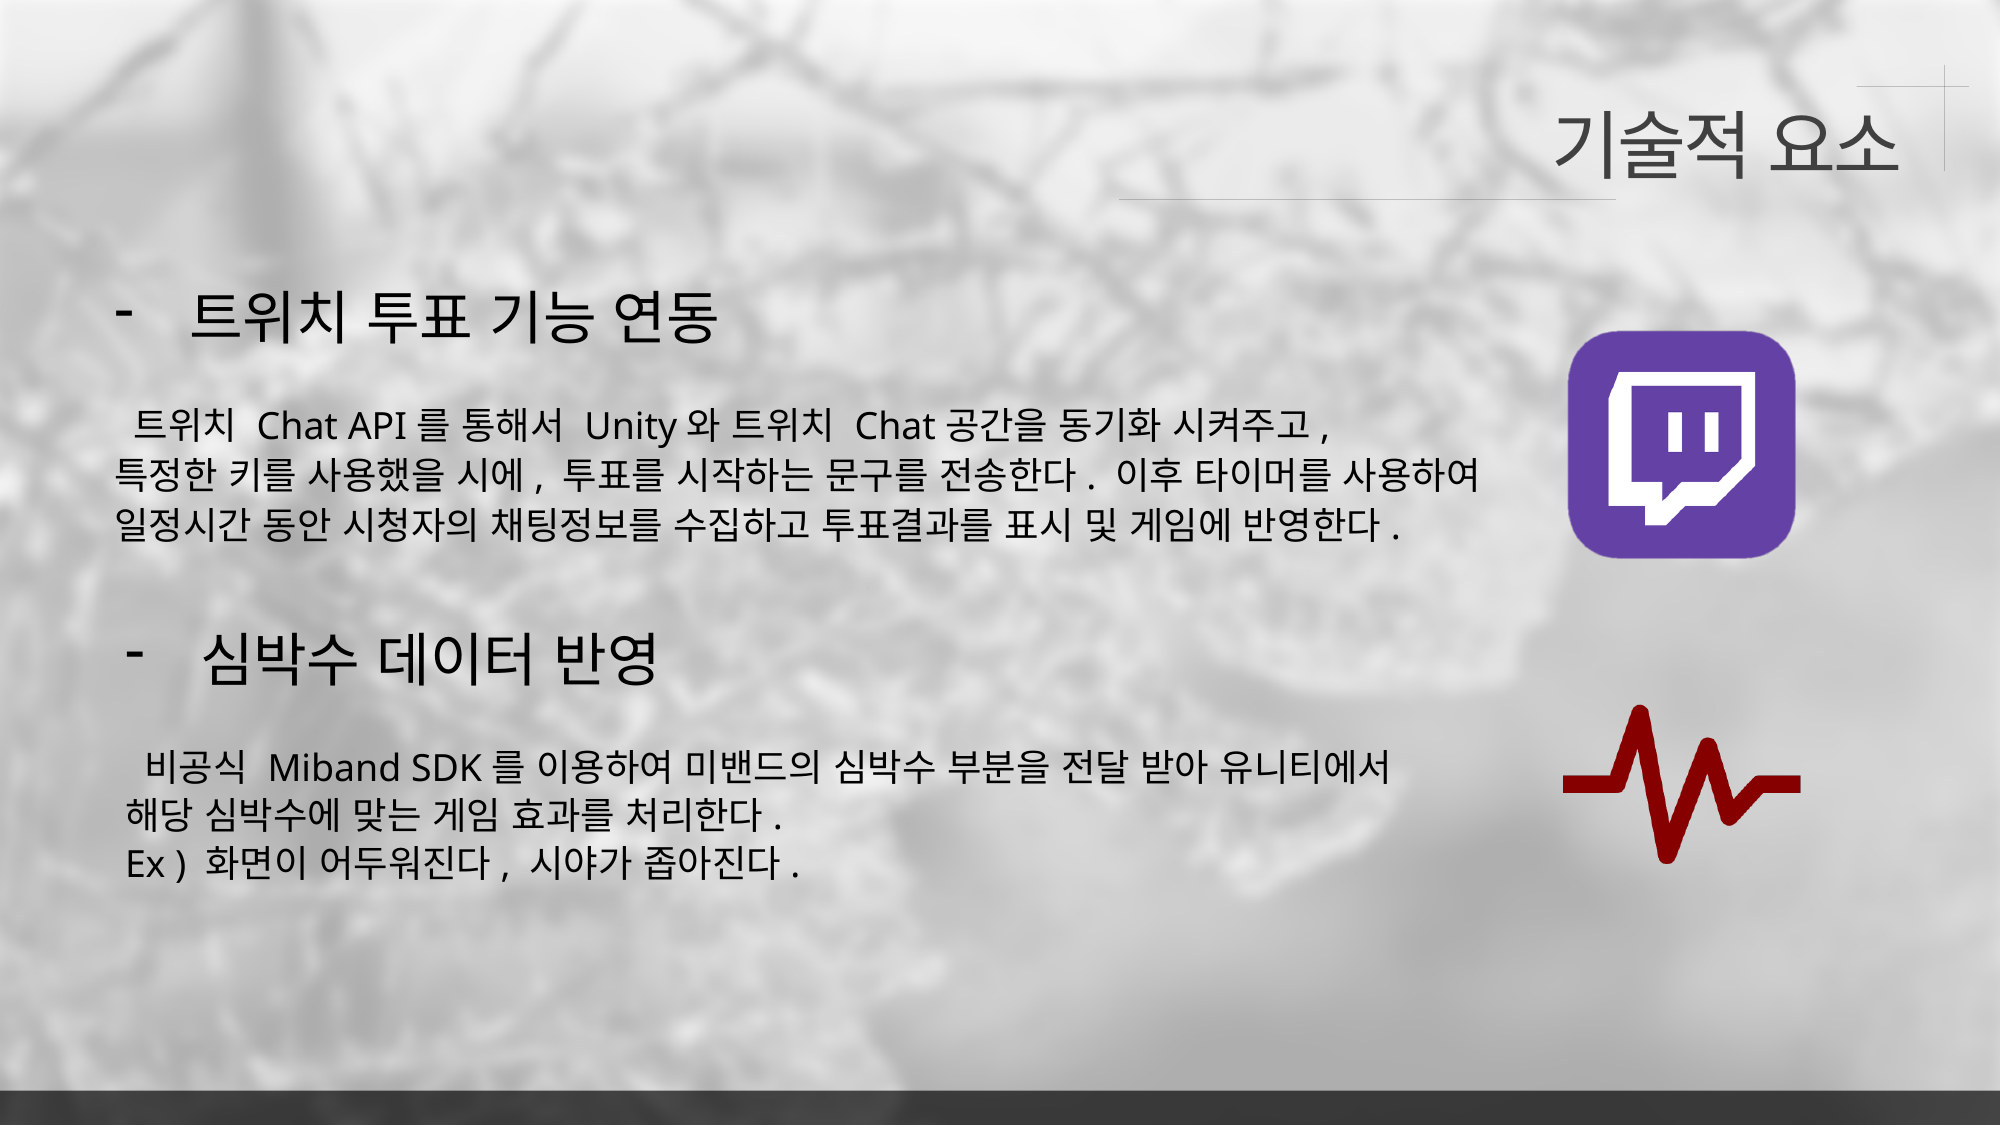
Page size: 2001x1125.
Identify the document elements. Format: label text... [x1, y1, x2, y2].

text_box 트위치 투표 기능 연동 트위치 Chat API를 통해서 Unity와 트위치 Chat공간을 동기화 시켜주고, 특정한 키를 사용했을 시에, 투표를 시작하는 문구를 전송한다. 이후 타이머를 사용하여 일정시간 동안 시청자의 채팅정보를 수집하고 투표결과를 표시 및 게임에 반영한다. [99, 274, 1532, 555]
picture [0, 0, 2000, 1125]
text_box 기술적 요소 [1536, 91, 1917, 196]
text_box 심박수 데이터 반영 비공식 Miband SDK를 이용하여 미밴드의 심박수 부분을 전달 받아 유니티에서 해당 심박수에 맞는 게임 효과를 처리한다. Ex ) 화면이 어두워진다, 시야가 좁아진다. [110, 615, 1420, 892]
